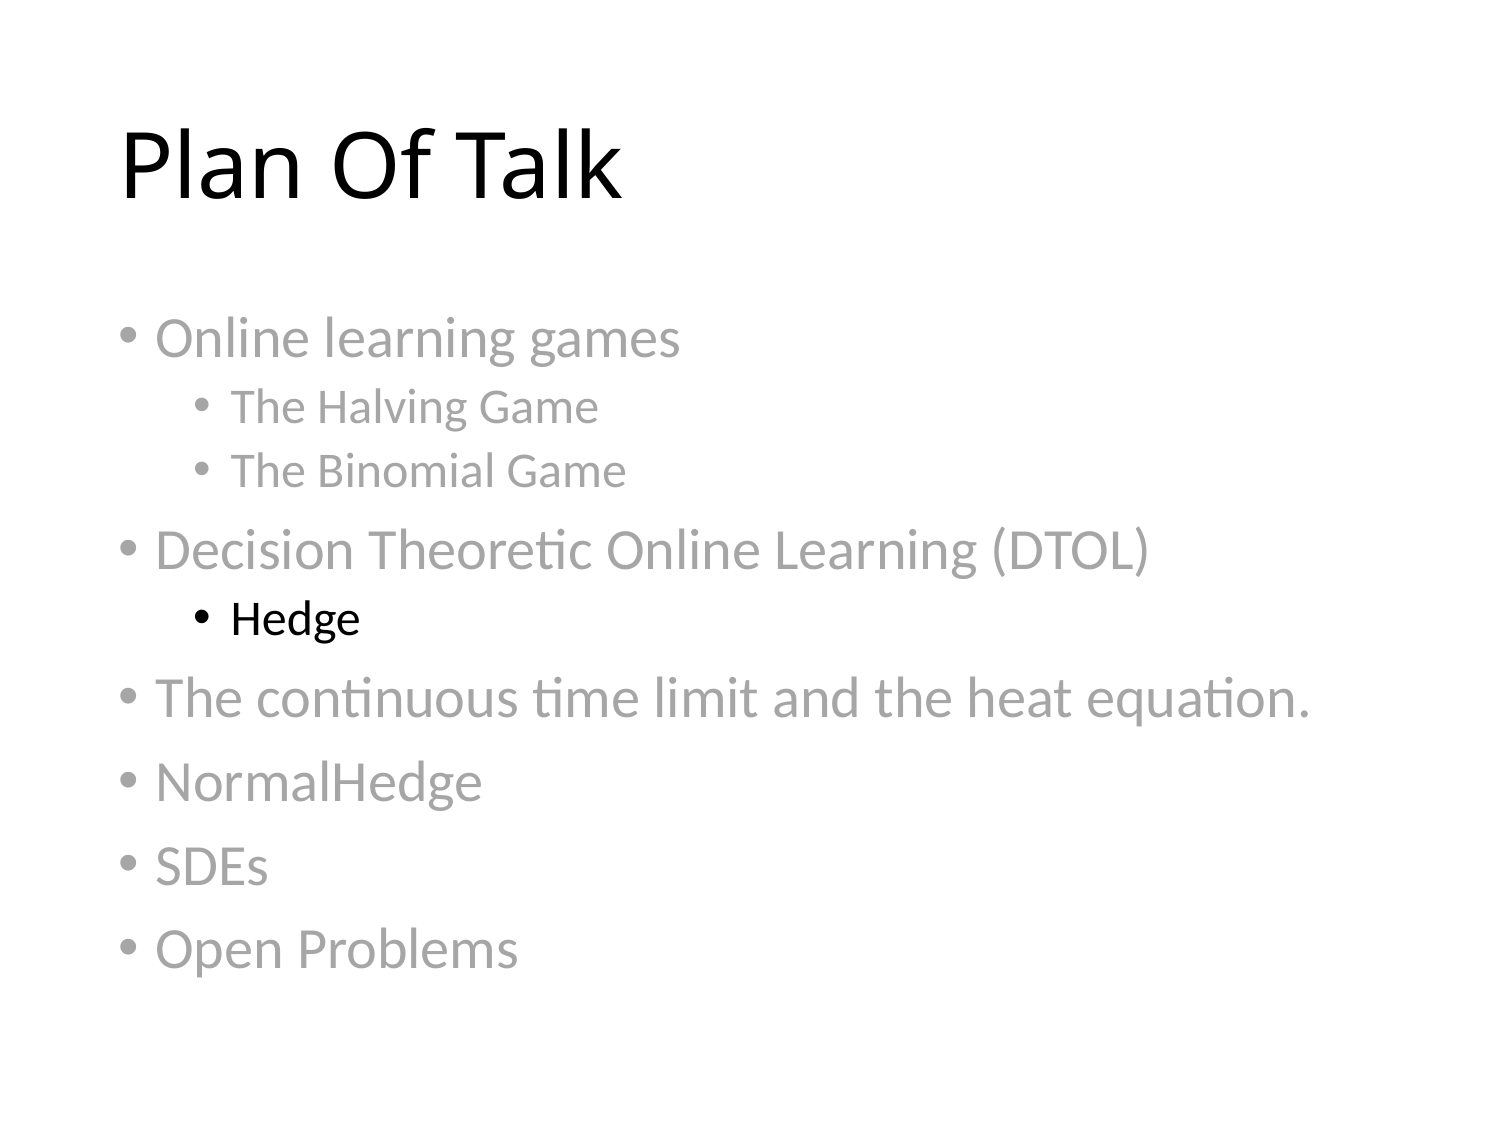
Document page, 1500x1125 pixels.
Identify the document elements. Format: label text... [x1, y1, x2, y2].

title Plan Of Talk [103, 59, 1397, 278]
list Online learning games The Halving Game The Binomial Game Decision Theoretic Online Learning (DTOL) Hedge The continuous time limit and the heat equation. NormalHedge SDEs Open Problems [103, 299, 1397, 1014]
